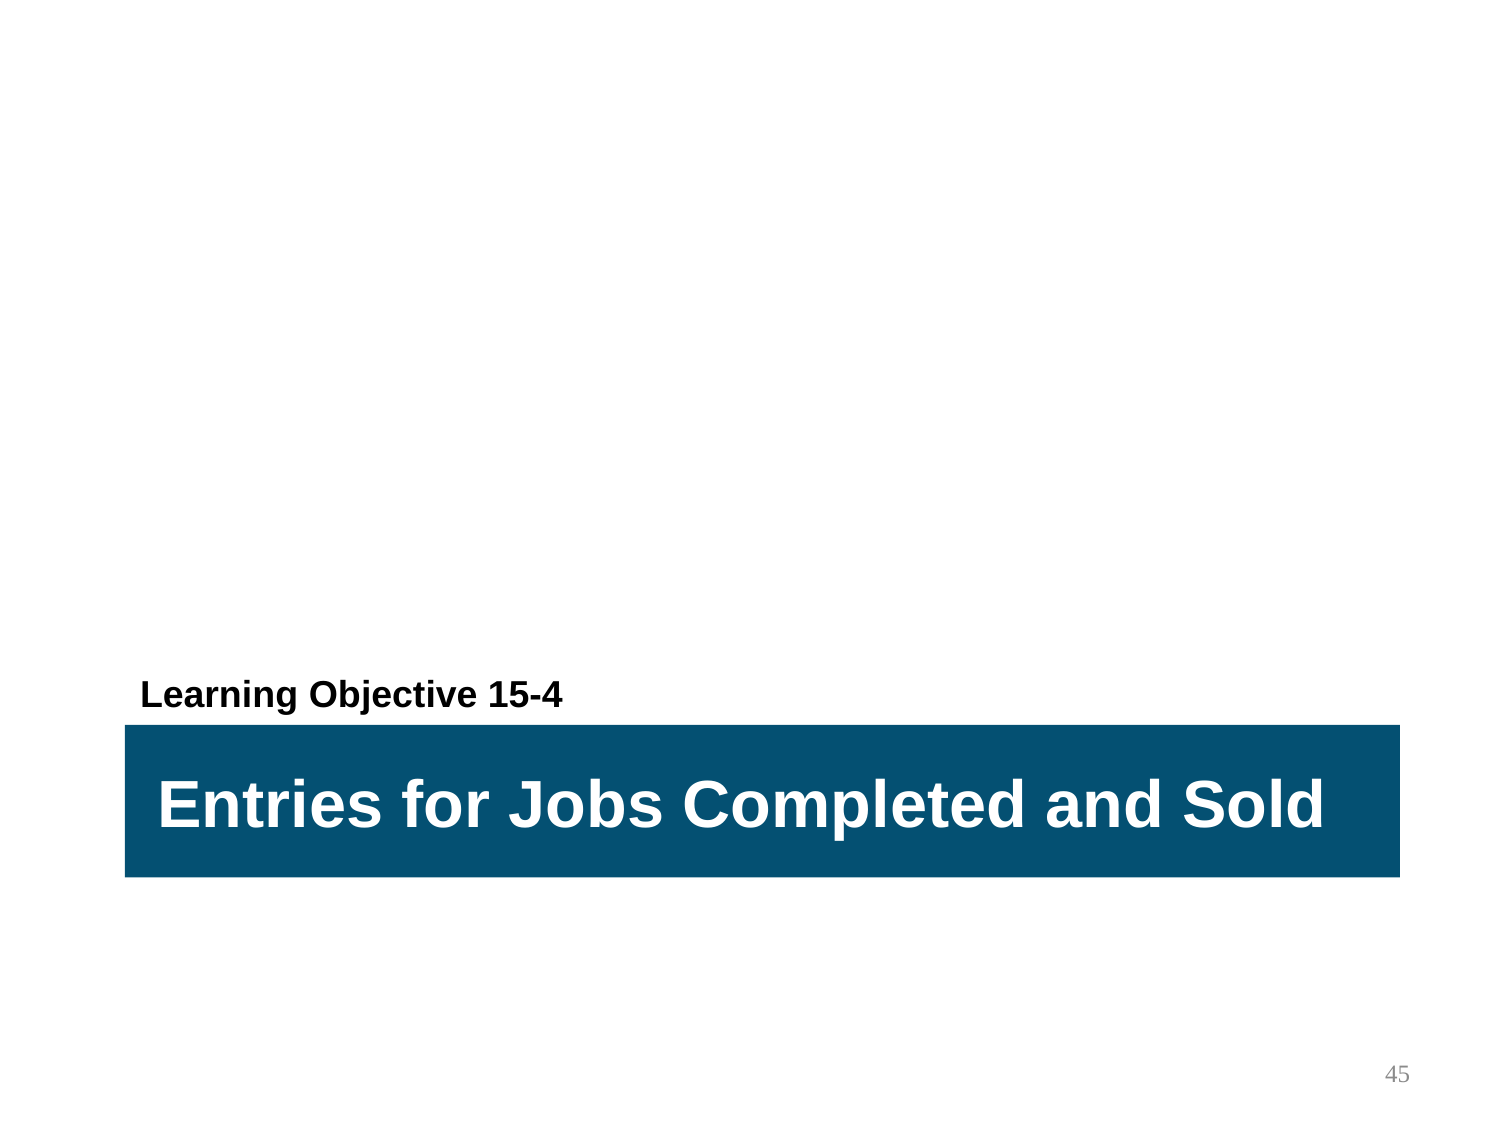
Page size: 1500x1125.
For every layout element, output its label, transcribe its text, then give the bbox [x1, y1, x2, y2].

text_box Entries for Jobs Completed and Sold [124, 724, 1400, 878]
list Learning Objective 15-4 [125, 637, 1394, 723]
slide_number 45 [1074, 1042, 1425, 1103]
